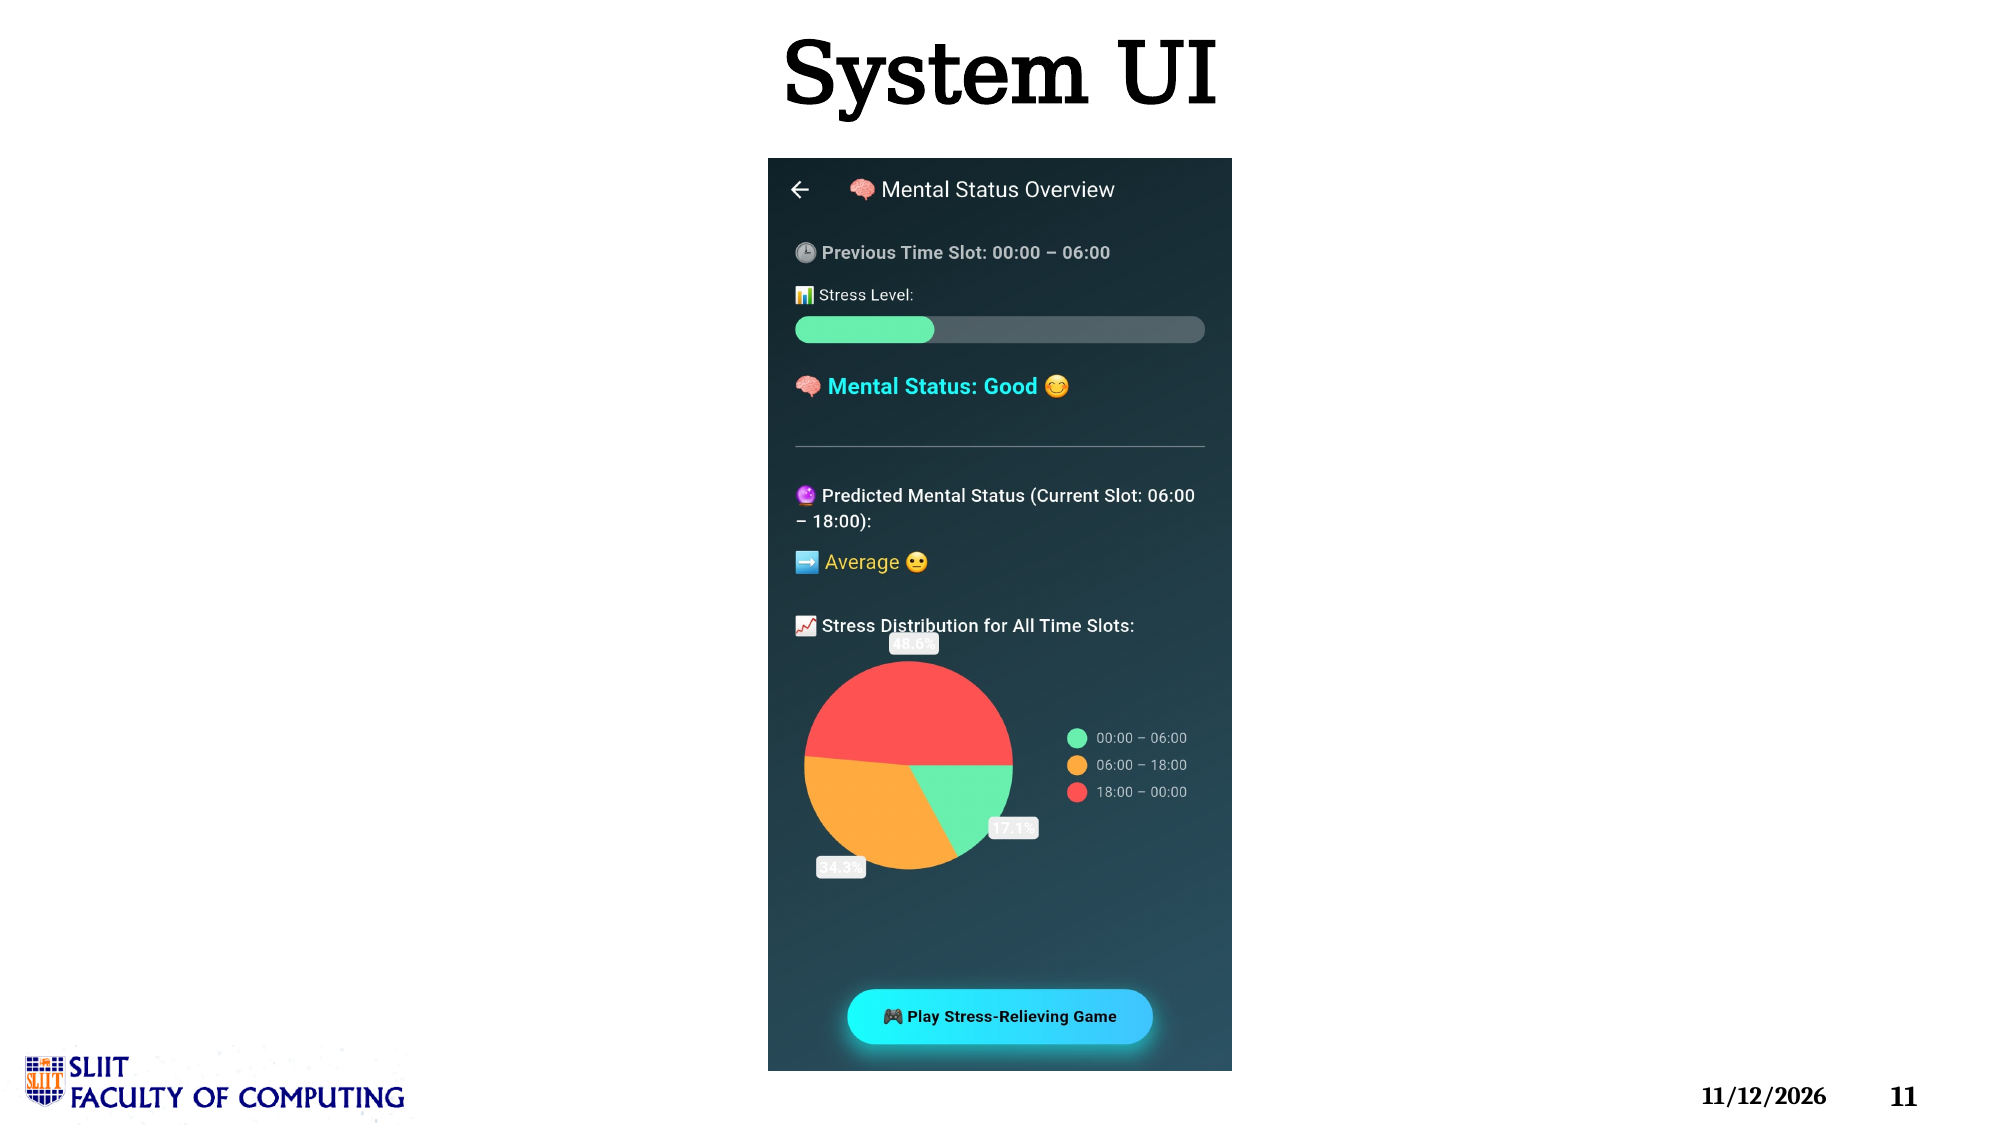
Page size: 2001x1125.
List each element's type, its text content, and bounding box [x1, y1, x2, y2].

picture [0, 1045, 413, 1125]
picture [768, 157, 1232, 1071]
title System UI [150, 0, 1850, 163]
